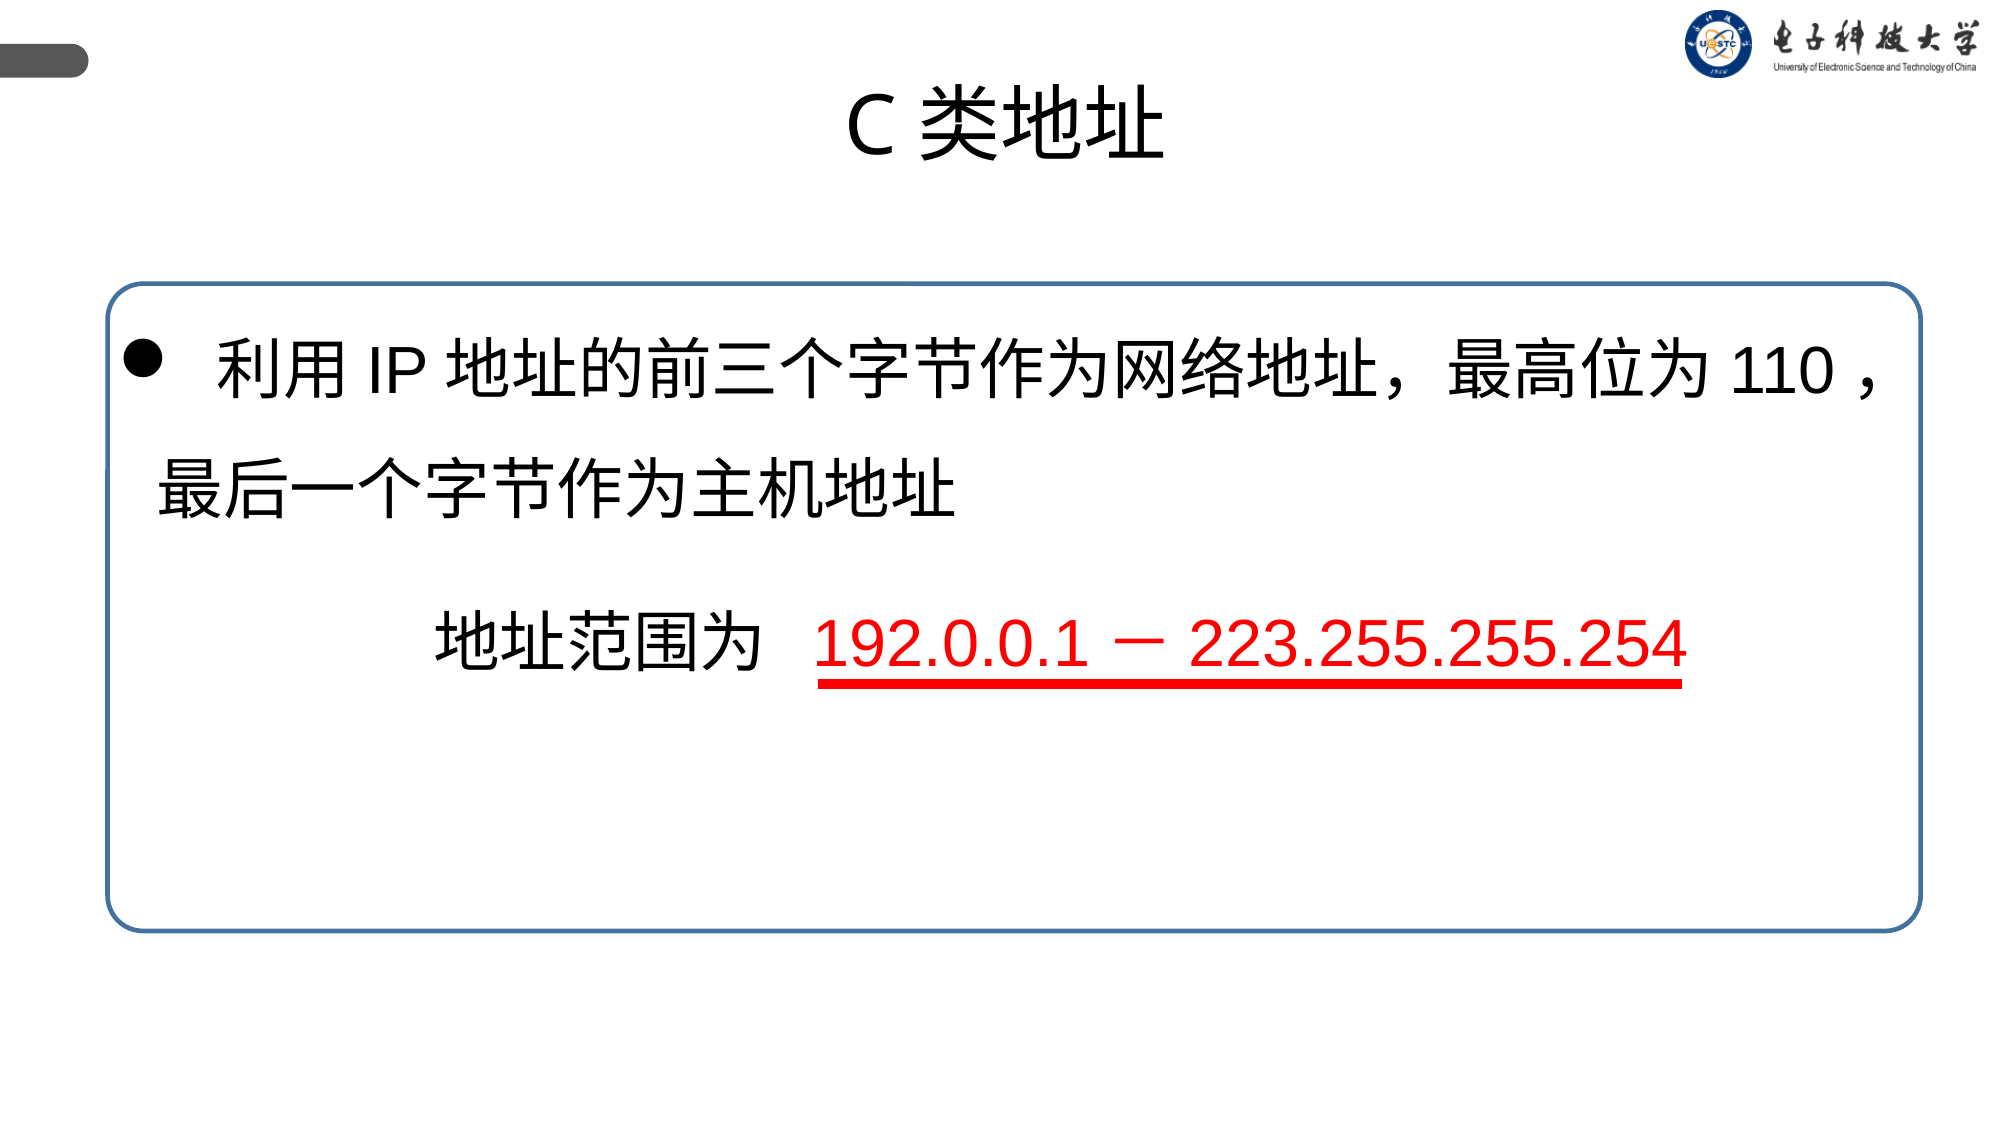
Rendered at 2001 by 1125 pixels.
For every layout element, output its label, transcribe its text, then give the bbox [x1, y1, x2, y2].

picture [1685, 10, 1979, 78]
list 利用IP地址的前三个字节作为网络地址，最高位为110，最后一个字节作为主机地址 地址范围为 192.0.0.1－223.255.255.254 [104, 279, 1960, 1067]
text_box [106, 282, 1922, 933]
title C类地址 [155, 75, 1856, 263]
